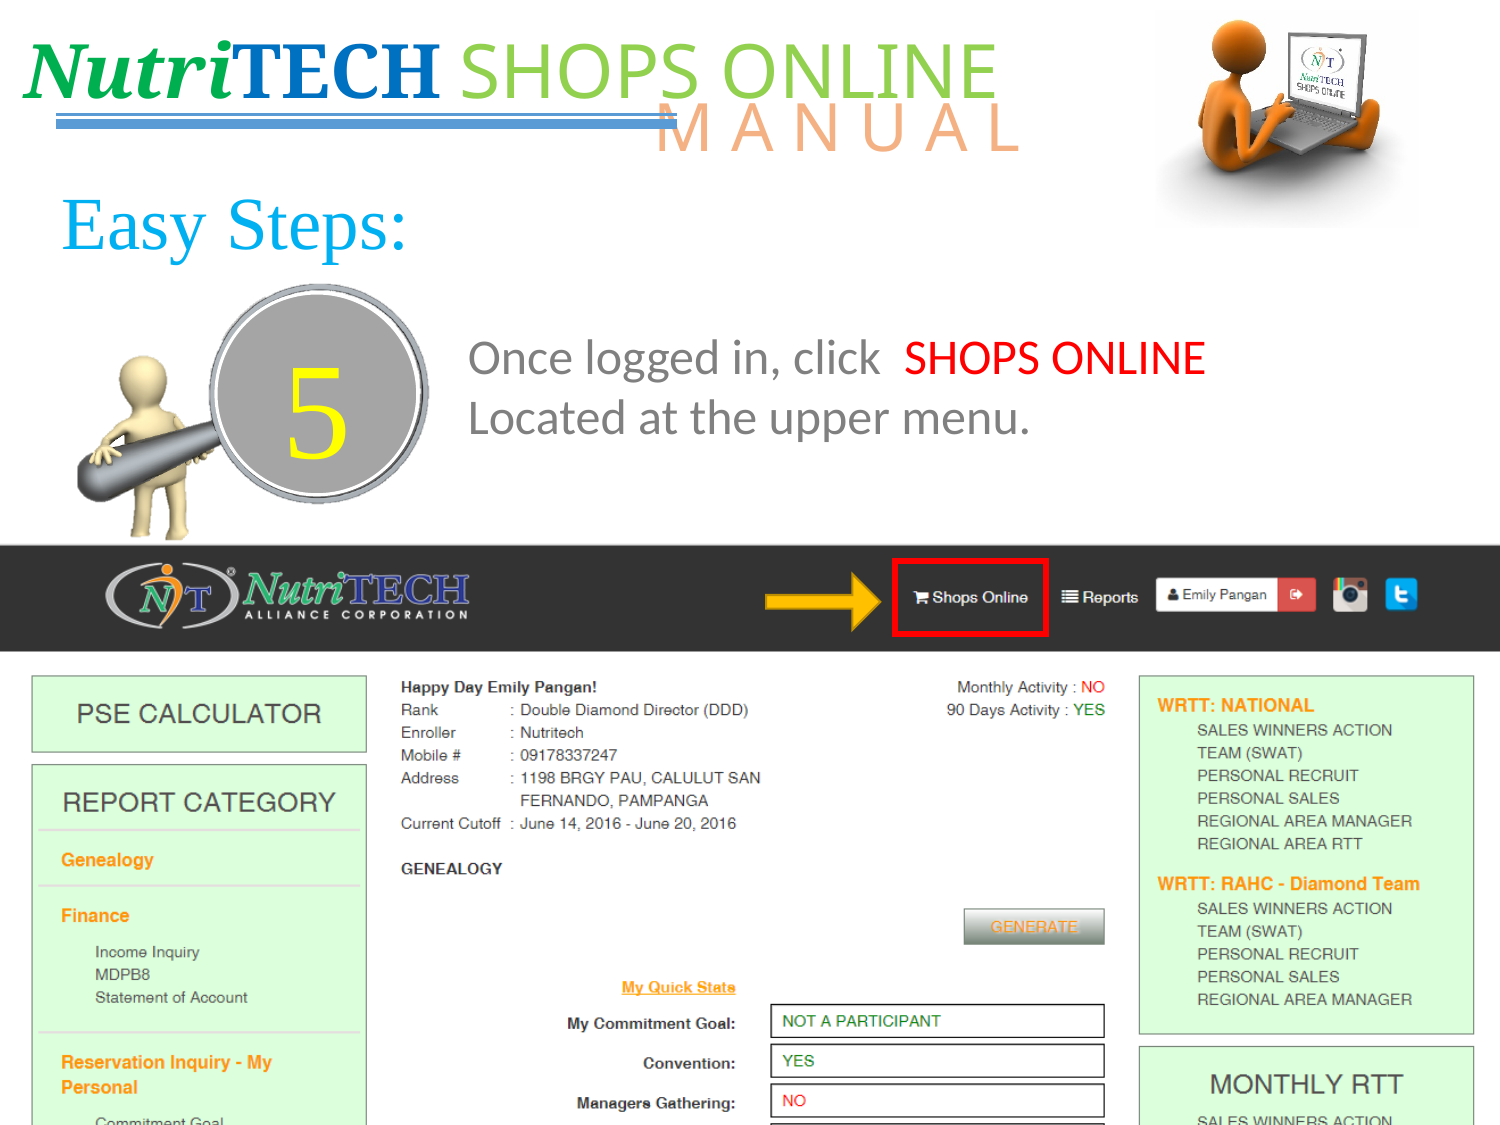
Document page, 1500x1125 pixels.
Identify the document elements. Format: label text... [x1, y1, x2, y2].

text_box NutriTECH SHOPS ONLINE [9, 15, 1015, 121]
picture [235, 241, 255, 246]
picture [77, 241, 99, 245]
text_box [55, 114, 678, 124]
picture [117, 241, 128, 245]
picture [333, 241, 346, 246]
picture [0, 241, 1500, 1125]
picture [365, 241, 379, 246]
picture [1155, 10, 1419, 228]
text_box Once logged in, click SHOPS ONLINE Located at the upper menu. [475, 317, 1234, 453]
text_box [215, 288, 418, 495]
text_box M A N U A L [639, 77, 1036, 173]
text_box Easy Steps: [46, 153, 425, 241]
picture [146, 241, 160, 246]
